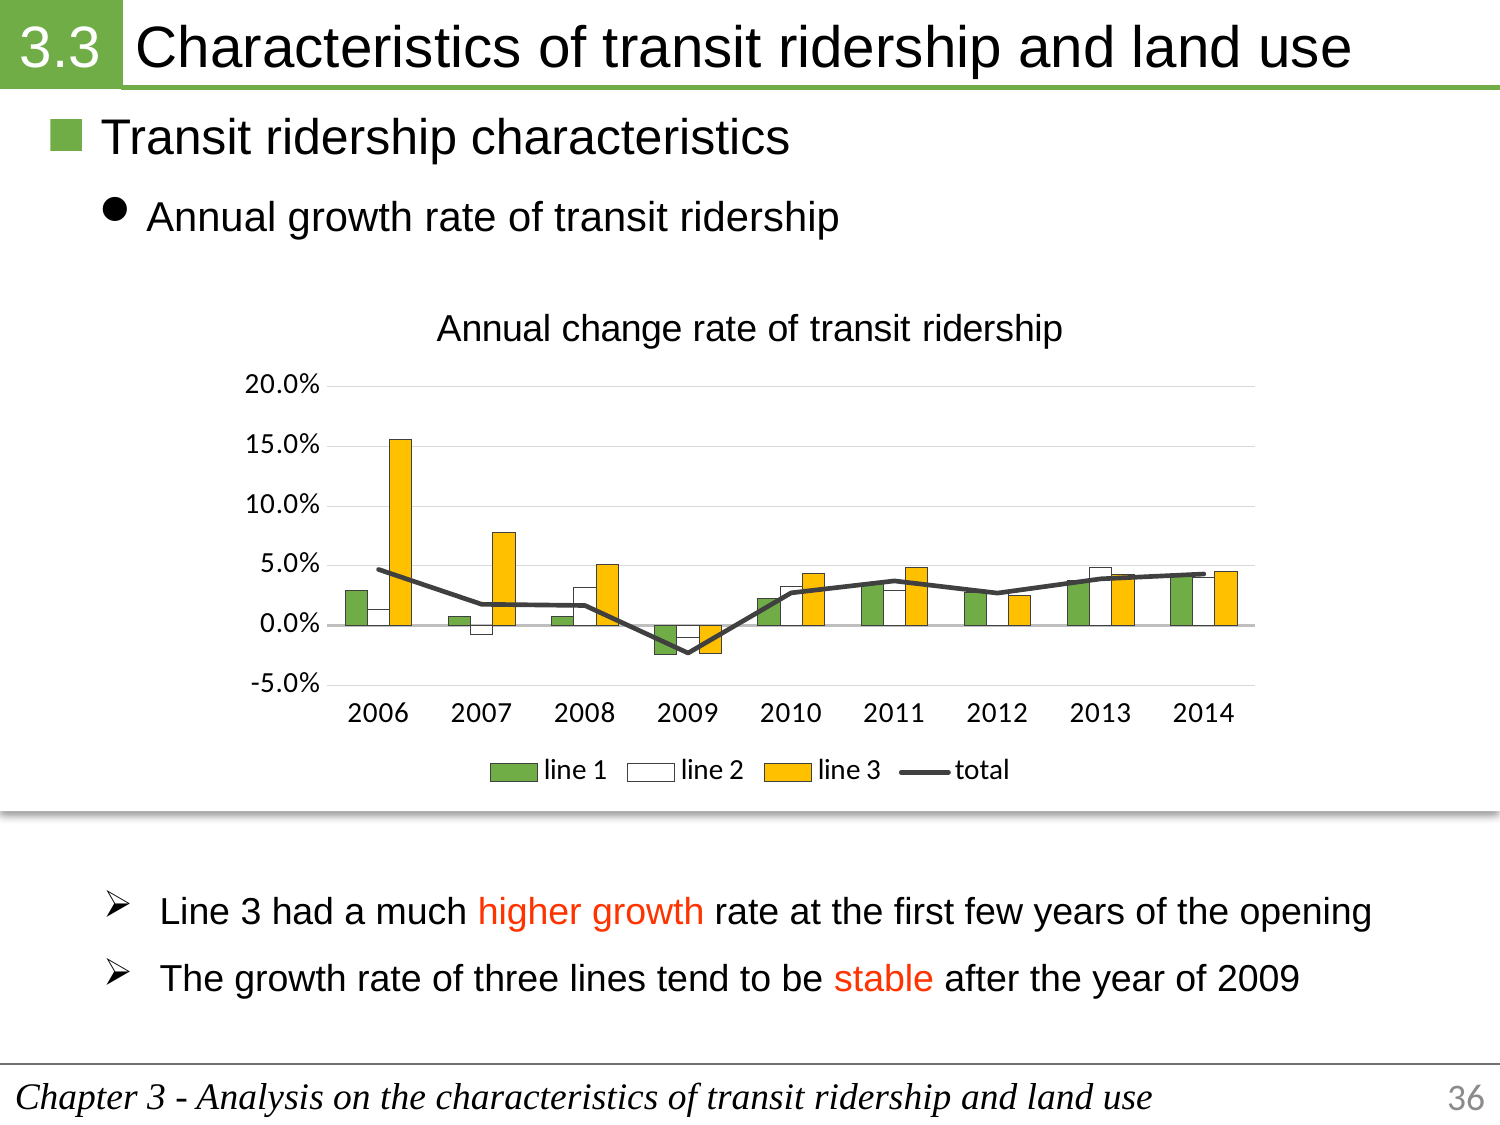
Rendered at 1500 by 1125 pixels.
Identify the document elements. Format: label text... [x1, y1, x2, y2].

text_box Line 3 had a much higher growth rate at the first few years of the opening The growth rate of three lines tend to be stable after the year of 2009 [88, 856, 1412, 1007]
slide_number 36 [1162, 1065, 1500, 1125]
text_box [50, 96, 810, 173]
text_box Annual growth rate of transit ridership [84, 182, 856, 247]
text_box Chapter 3 - Analysis on the characteristics of transit ridership and land use [0, 1065, 1162, 1125]
text_box Characteristics of transit ridership and land use [121, 1, 1500, 85]
text_box [0, 87, 1500, 812]
chart [223, 277, 1277, 794]
text_box 3.3 [0, 0, 121, 87]
